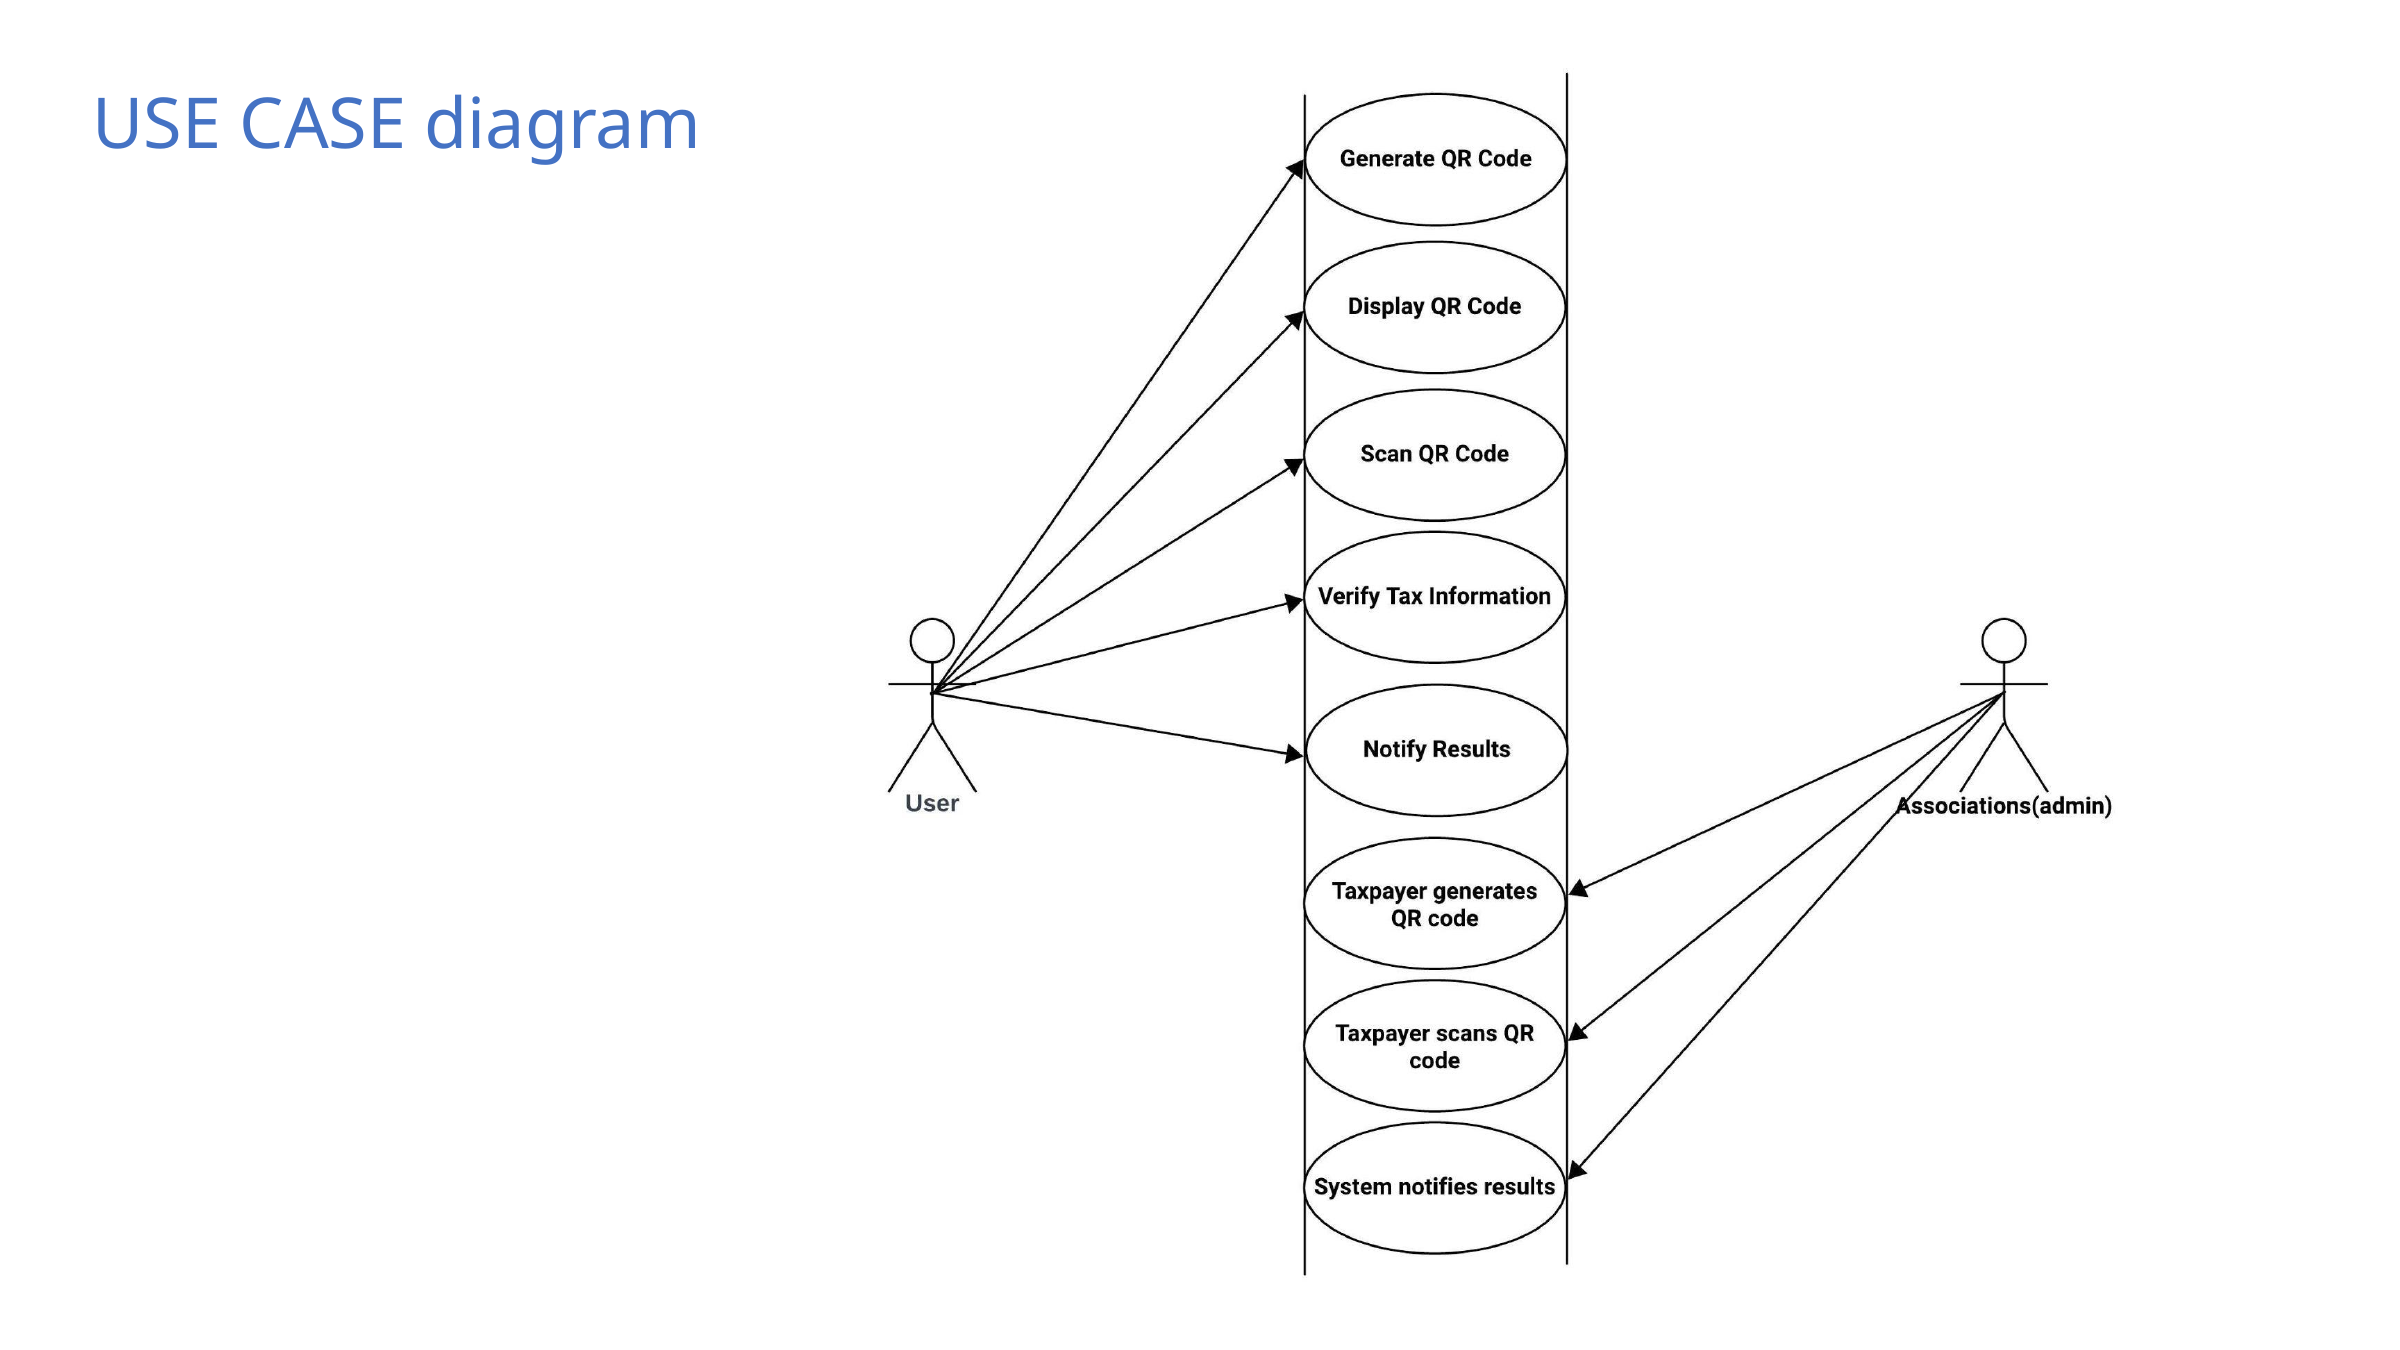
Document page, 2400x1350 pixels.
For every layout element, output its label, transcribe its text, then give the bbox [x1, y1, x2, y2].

picture [757, 29, 2179, 1320]
text_box USE CASE diagram [55, 69, 757, 220]
